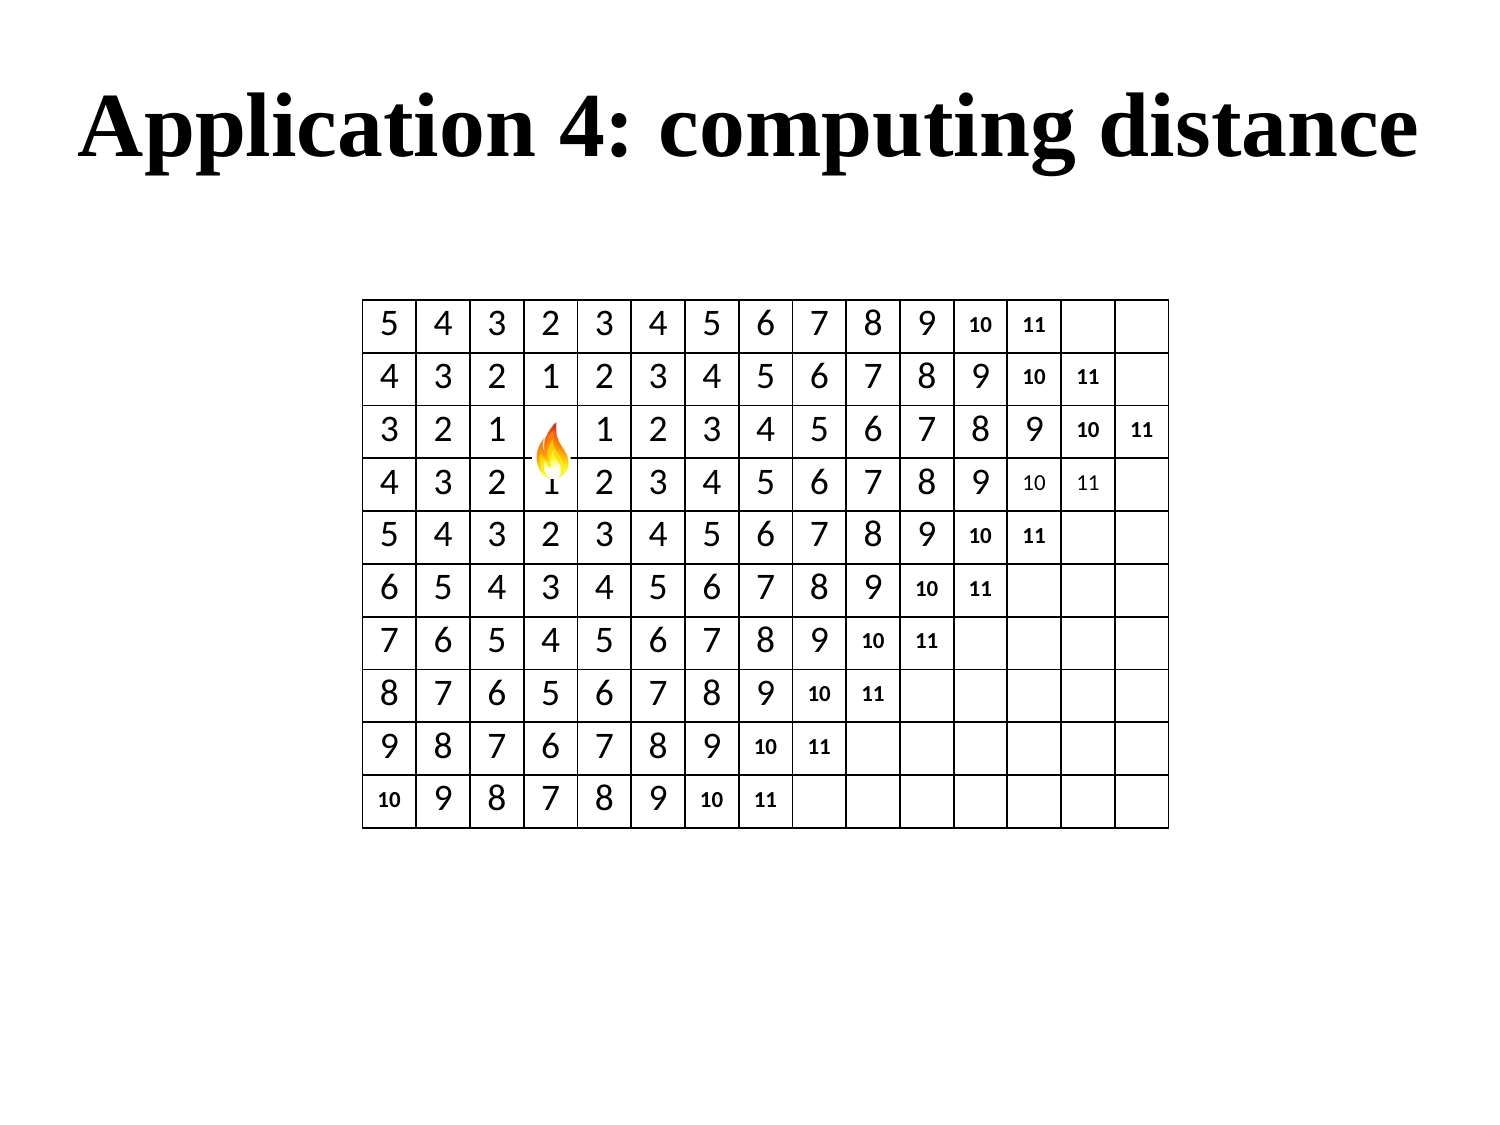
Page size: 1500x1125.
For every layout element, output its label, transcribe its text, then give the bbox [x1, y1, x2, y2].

picture [531, 421, 571, 479]
table_cell 6 [686, 565, 738, 616]
table_cell 7 [686, 618, 738, 669]
table_cell 4 [363, 354, 415, 405]
table_cell 7 [363, 618, 415, 669]
table_cell 11 [1008, 512, 1060, 563]
table_cell 2 [417, 406, 469, 457]
table_cell 7 [578, 723, 630, 774]
table_cell 11 [847, 670, 899, 721]
table_cell 8 [578, 776, 630, 827]
table_cell [1062, 723, 1114, 774]
table_cell [955, 723, 1006, 774]
table_cell 1 [471, 406, 523, 457]
table_cell 8 [686, 670, 738, 721]
table_cell 2 [471, 354, 523, 405]
table_cell 10 [847, 618, 899, 669]
table_cell [847, 776, 899, 827]
table_cell 8 [632, 723, 684, 774]
table_cell [1008, 776, 1060, 827]
table_cell 5 [686, 512, 738, 563]
table_cell 8 [955, 406, 1006, 457]
table_cell 5 [578, 618, 630, 669]
table_cell 11 [1116, 406, 1168, 457]
table_cell 6 [417, 618, 469, 669]
table_cell 7 [525, 776, 577, 827]
table_cell 8 [471, 776, 523, 827]
table_cell [1062, 565, 1114, 616]
table_cell 11 [1062, 459, 1114, 510]
table_cell 5 [525, 670, 577, 721]
table_cell 10 [955, 512, 1006, 563]
table_cell 2 [525, 512, 577, 563]
title Application 4: computing distance [24, 26, 1475, 214]
table_cell 5 [471, 618, 523, 669]
table_cell [1008, 565, 1060, 616]
table_cell 6 [471, 670, 523, 721]
table_header 3 [471, 301, 523, 352]
table_cell [955, 618, 1006, 669]
table_cell [901, 670, 953, 721]
table_cell 8 [740, 618, 792, 669]
table_cell 6 [793, 354, 845, 405]
table_cell 4 [632, 512, 684, 563]
table_cell [847, 723, 899, 774]
table_cell 3 [471, 512, 523, 563]
table_cell 2 [578, 459, 630, 510]
table_cell 5 [417, 565, 469, 616]
table_cell [1008, 670, 1060, 721]
table_cell 7 [793, 512, 845, 563]
table_cell 7 [847, 459, 899, 510]
table_cell [1008, 723, 1060, 774]
table_cell [1008, 618, 1060, 669]
table_cell 5 [740, 354, 792, 405]
table_cell [793, 776, 845, 827]
table_cell [1062, 618, 1114, 669]
table_cell [1116, 776, 1168, 827]
table_header 9 [901, 301, 953, 352]
table_cell 2 [632, 406, 684, 457]
table_cell 11 [1062, 354, 1114, 405]
table_cell 9 [1008, 406, 1060, 457]
table_cell [1062, 670, 1114, 721]
table_cell 9 [847, 565, 899, 616]
table_header 11 [1008, 301, 1060, 352]
table_cell 4 [363, 459, 415, 510]
table_header 5 [363, 301, 415, 352]
table_cell [1062, 512, 1114, 563]
table_cell 9 [363, 723, 415, 774]
table_cell 10 [901, 565, 953, 616]
table_cell 5 [632, 565, 684, 616]
table_cell 3 [632, 354, 684, 405]
table_header 10 [955, 301, 1006, 352]
table_cell [1116, 459, 1168, 510]
table_cell 5 [793, 406, 845, 457]
table_cell 11 [793, 723, 845, 774]
table_cell 7 [847, 354, 899, 405]
table_cell [1116, 670, 1168, 721]
table_cell 4 [471, 565, 523, 616]
table_cell 1 [525, 459, 577, 510]
table_cell 3 [686, 406, 738, 457]
table_cell 1 [525, 354, 577, 405]
table_cell 4 [525, 618, 577, 669]
table_cell 3 [632, 459, 684, 510]
table_cell 5 [740, 459, 792, 510]
table_cell 3 [417, 354, 469, 405]
table_cell [955, 776, 1006, 827]
table_cell 9 [901, 512, 953, 563]
table_cell 4 [740, 406, 792, 457]
table_cell 10 [686, 776, 738, 827]
table_cell [955, 670, 1006, 721]
table_cell 10 [740, 723, 792, 774]
table_cell [901, 723, 953, 774]
table_cell [525, 406, 577, 457]
table_cell 8 [901, 459, 953, 510]
table_cell 11 [740, 776, 792, 827]
table_cell [1116, 618, 1168, 669]
table_cell [1116, 723, 1168, 774]
table_cell 8 [793, 565, 845, 616]
table_cell 6 [793, 459, 845, 510]
table_cell 4 [417, 512, 469, 563]
table_cell 8 [363, 670, 415, 721]
table_cell 4 [578, 565, 630, 616]
table_header 5 [686, 301, 738, 352]
table_cell 3 [525, 565, 577, 616]
table_cell 2 [471, 459, 523, 510]
table_cell 9 [632, 776, 684, 827]
table_header 3 [578, 301, 630, 352]
table_cell 6 [525, 723, 577, 774]
table_cell 9 [793, 618, 845, 669]
table_header [1116, 301, 1168, 352]
table_cell 6 [847, 406, 899, 457]
table_header 4 [417, 301, 469, 352]
table_cell 9 [955, 459, 1006, 510]
table_header [1062, 301, 1114, 352]
table_cell 3 [363, 406, 415, 457]
table_cell 9 [686, 723, 738, 774]
table_cell [1116, 512, 1168, 563]
table_header 2 [525, 301, 577, 352]
table_cell [901, 776, 953, 827]
table_cell 6 [740, 512, 792, 563]
table_header 7 [793, 301, 845, 352]
table_cell 4 [686, 459, 738, 510]
table_cell 6 [363, 565, 415, 616]
table_header 4 [632, 301, 684, 352]
table_cell 10 [363, 776, 415, 827]
table_header 6 [740, 301, 792, 352]
table_cell 9 [740, 670, 792, 721]
table_cell [1116, 565, 1168, 616]
table_cell 10 [1062, 406, 1114, 457]
table_cell 10 [1008, 354, 1060, 405]
table_cell 3 [578, 512, 630, 563]
table_cell 9 [955, 354, 1006, 405]
table_cell 7 [417, 670, 469, 721]
table_cell 8 [417, 723, 469, 774]
table_cell 2 [578, 354, 630, 405]
table_cell 7 [632, 670, 684, 721]
table_cell 9 [417, 776, 469, 827]
table_header 8 [847, 301, 899, 352]
table_cell 1 [578, 406, 630, 457]
table_cell 10 [1008, 459, 1060, 510]
table_cell 7 [901, 406, 953, 457]
table_cell 8 [901, 354, 953, 405]
table_cell 7 [471, 723, 523, 774]
table_cell [1062, 776, 1114, 827]
table_cell 10 [793, 670, 845, 721]
table_cell 3 [417, 459, 469, 510]
table_cell [1116, 354, 1168, 405]
table_cell 11 [955, 565, 1006, 616]
table_cell 4 [686, 354, 738, 405]
table_cell 5 [363, 512, 415, 563]
table_cell 6 [578, 670, 630, 721]
table_cell 6 [632, 618, 684, 669]
table_cell 11 [901, 618, 953, 669]
table_cell 8 [847, 512, 899, 563]
table_cell 7 [740, 565, 792, 616]
